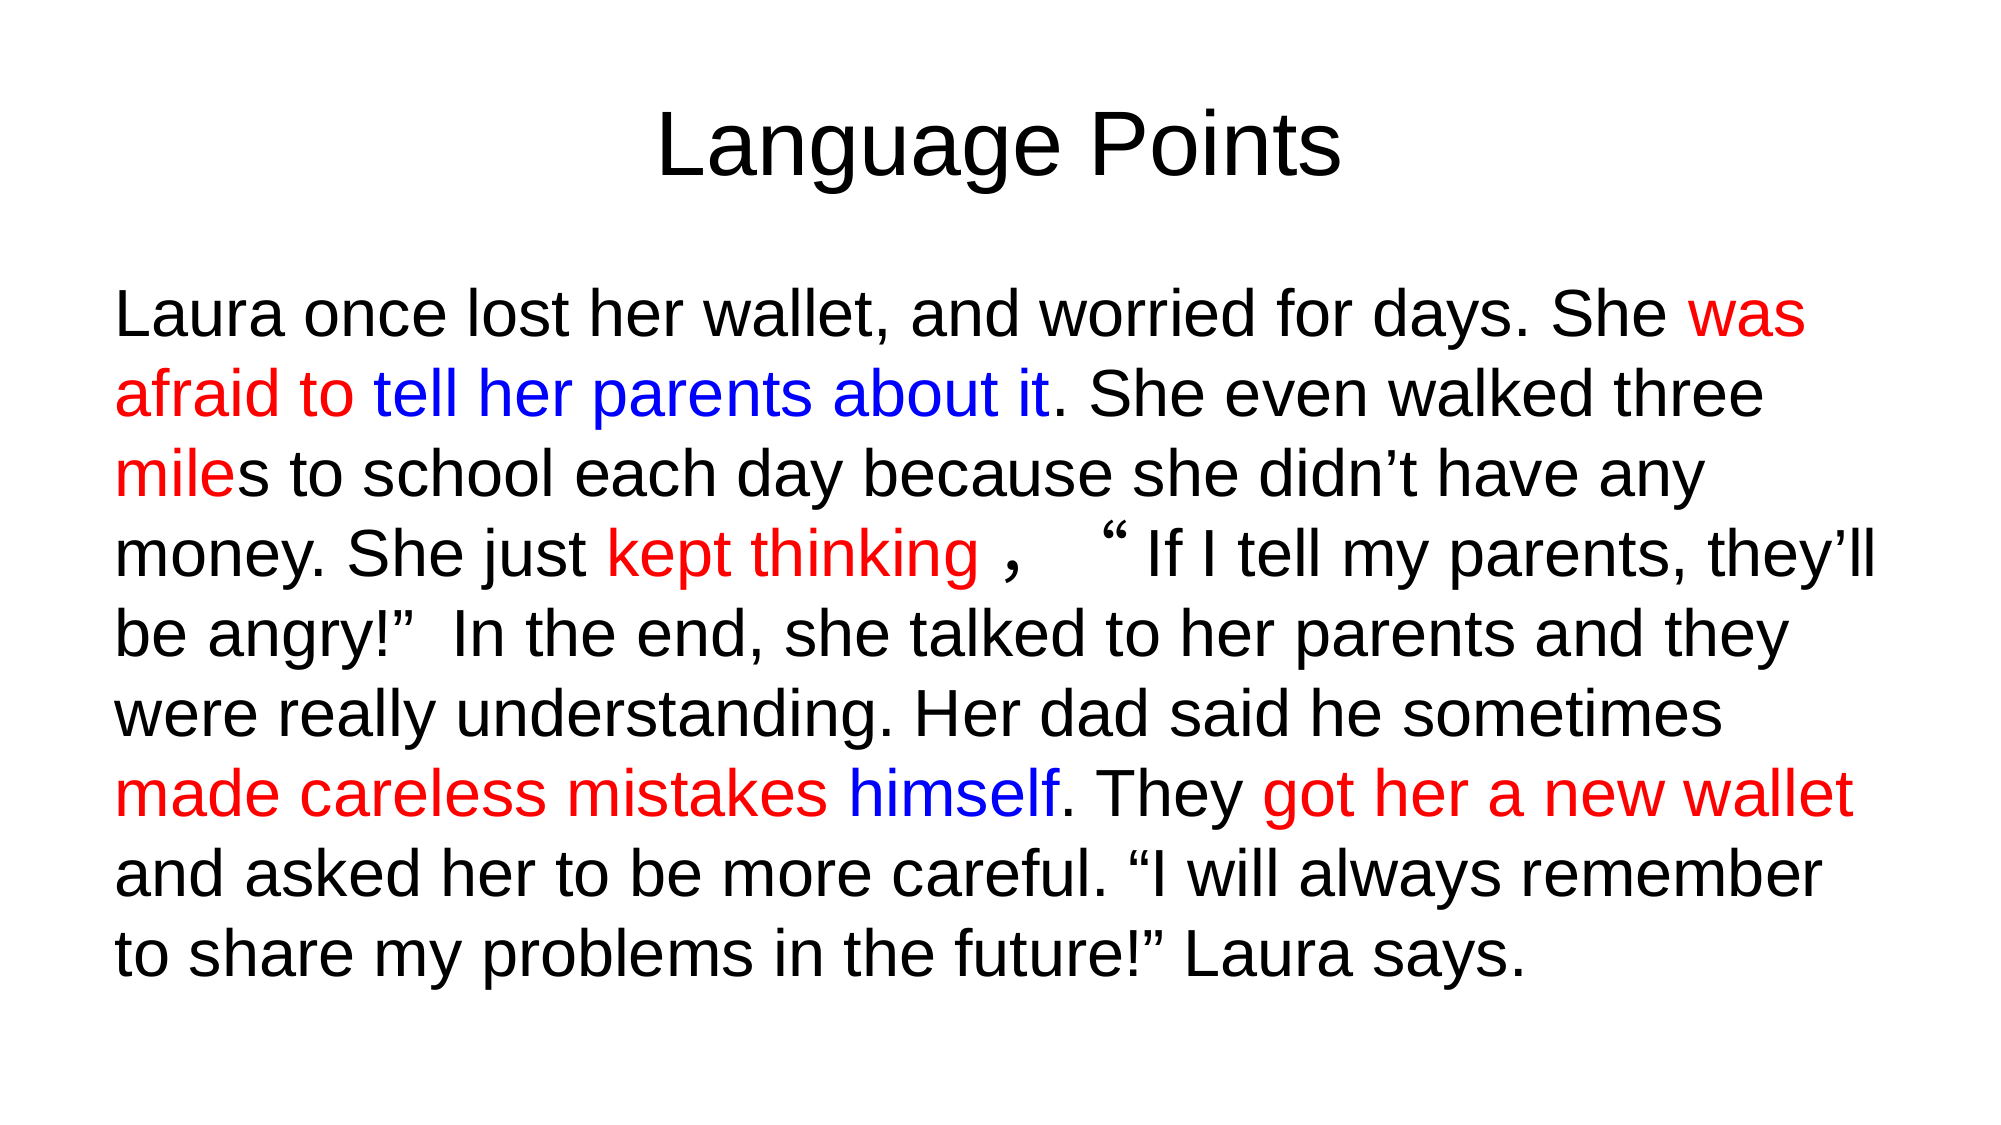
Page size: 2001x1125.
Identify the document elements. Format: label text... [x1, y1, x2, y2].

title Language Points [99, 45, 1900, 233]
list Laura once lost her wallet, and worried for days. She was afraid to tell her parents about it. She even walked three miles to school each day because she didn’t have any money. She just kept thinking，“If I tell my parents, they’ll be angry!” In the end, she talked to her parents and they were really understanding. Her dad said he sometimes made careless mistakes himself. They got her a new wallet and asked her to be more careful. “I will always remember to share my problems in the future!” Laura says. [99, 262, 1900, 1005]
